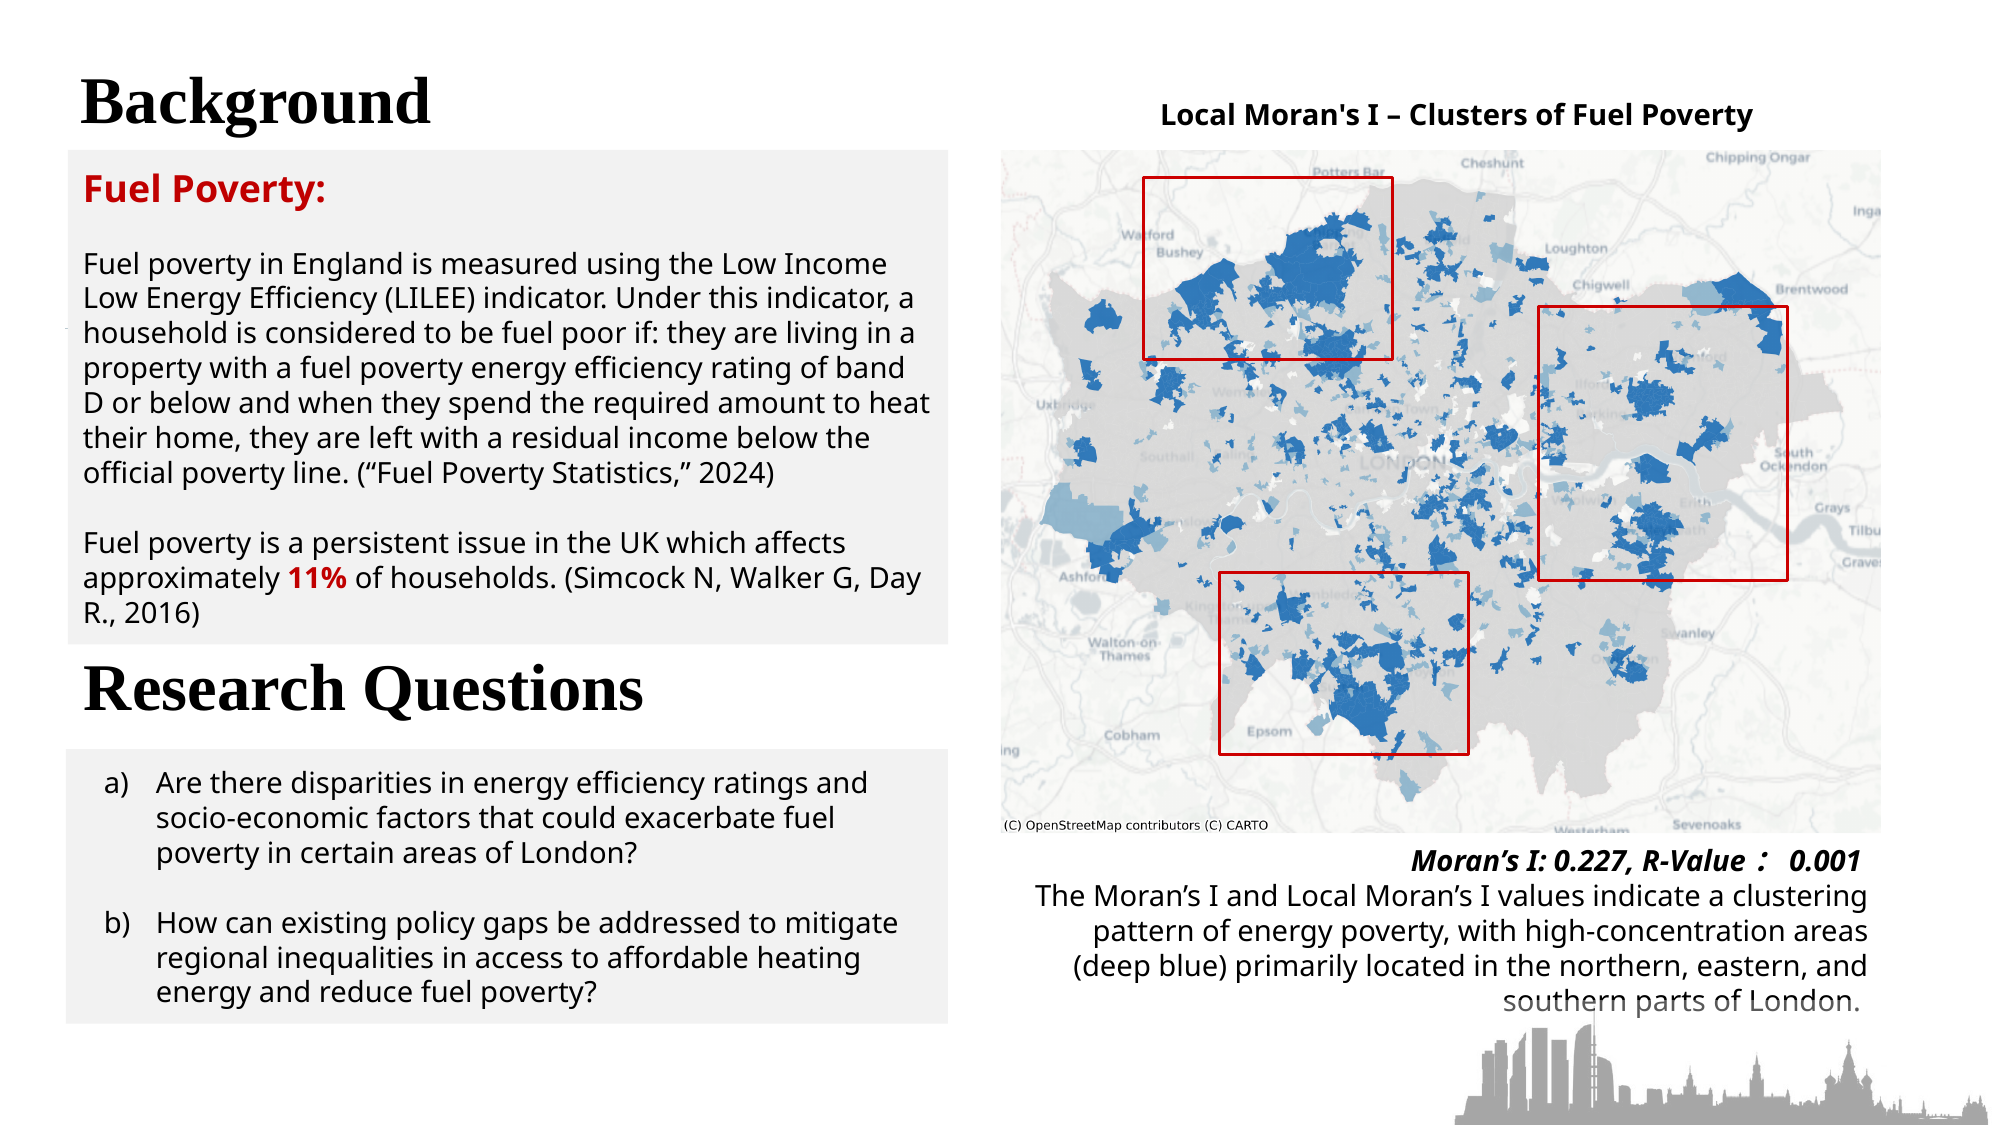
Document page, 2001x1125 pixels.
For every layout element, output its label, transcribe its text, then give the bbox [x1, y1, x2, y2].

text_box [1000, 88, 1882, 835]
picture [1438, 1000, 2000, 1125]
text_box Are there disparities in energy efficiency ratings and socio-economic factors that could exacerbate fuel poverty in certain areas of London?​ How can existing policy gaps be addressed to mitigate regional inequalities in access to affordable heating energy and reduce fuel poverty?​ [65, 749, 948, 1024]
text_box Moran’s I: 0.227, R-Value：0.001 The Moran’s I and Local Moran’s I values indicate a clustering pattern of energy poverty, with high-concentration areas (deep blue) primarily located in the northern, eastern, and southern parts of London. [1001, 834, 1884, 1025]
text_box Research Questions [68, 645, 783, 749]
text_box Background [65, 58, 780, 178]
text_box Fuel Poverty: Fuel poverty in England is measured using the Low Income Low Energy Efficiency (LILEE) indicator. Under this indicator, a household is considered to be fuel poor if: they are living in a property with a fuel poverty energy efficiency rating of band D or below and when they spend the required amount to heat their home, they are left with a residual income below the official poverty line. (“Fuel Poverty Statistics,” 2024) Fuel poverty is a persistent issue in the UK which affects approximately 11% of households. (Simcock N, Walker G, Day R., 2016) [67, 149, 949, 645]
